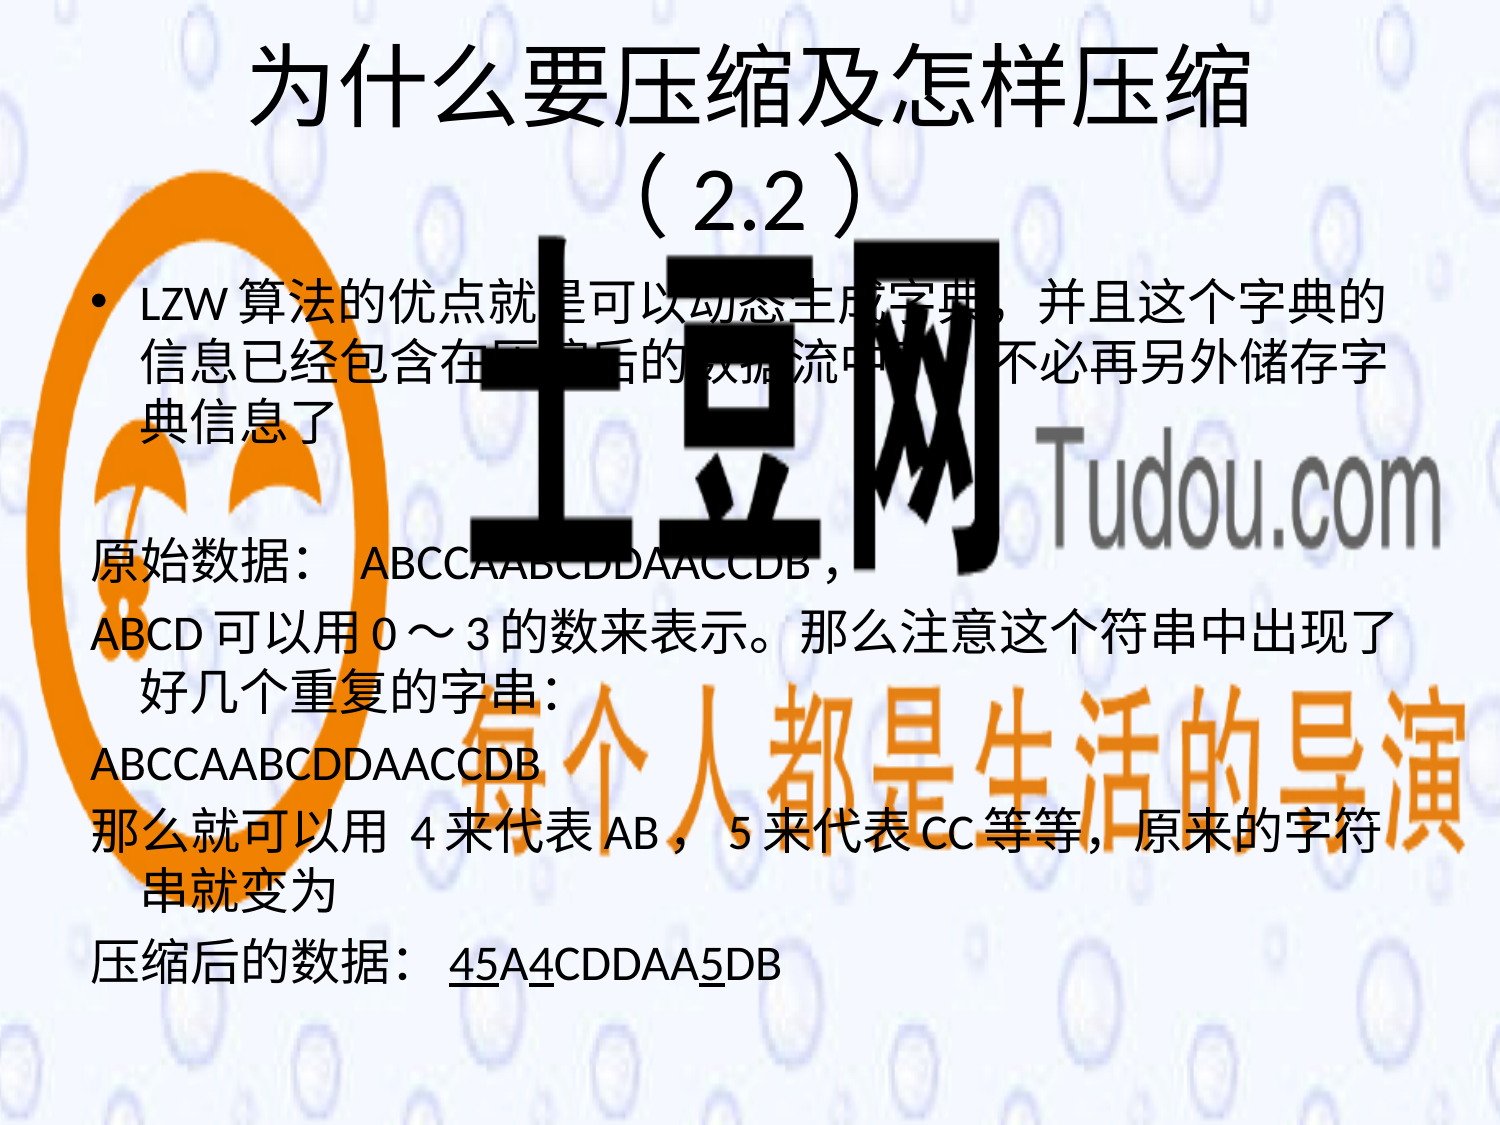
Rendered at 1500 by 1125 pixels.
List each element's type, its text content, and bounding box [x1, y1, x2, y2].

list LZW算法的优点就是可以动态生成字典，并且这个字典的信息已经包含在压缩后的数据流中了，不必再另外储存字典信息了 原始数据： ABCCAABCDDAACCDB， ABCD可以用0～3的数来表示。那么注意这个符串中出现了好几个重复的字串： ABCCAABCDDAACCDB 那么就可以用 4来代表AB，5来代表CC等等，原来的字符串就变为 压缩后的数据：45A4CDDAA5DB [75, 262, 1425, 1005]
title 为什么要压缩及怎样压缩（2.2） [75, 45, 1425, 233]
picture [0, 0, 1500, 1125]
